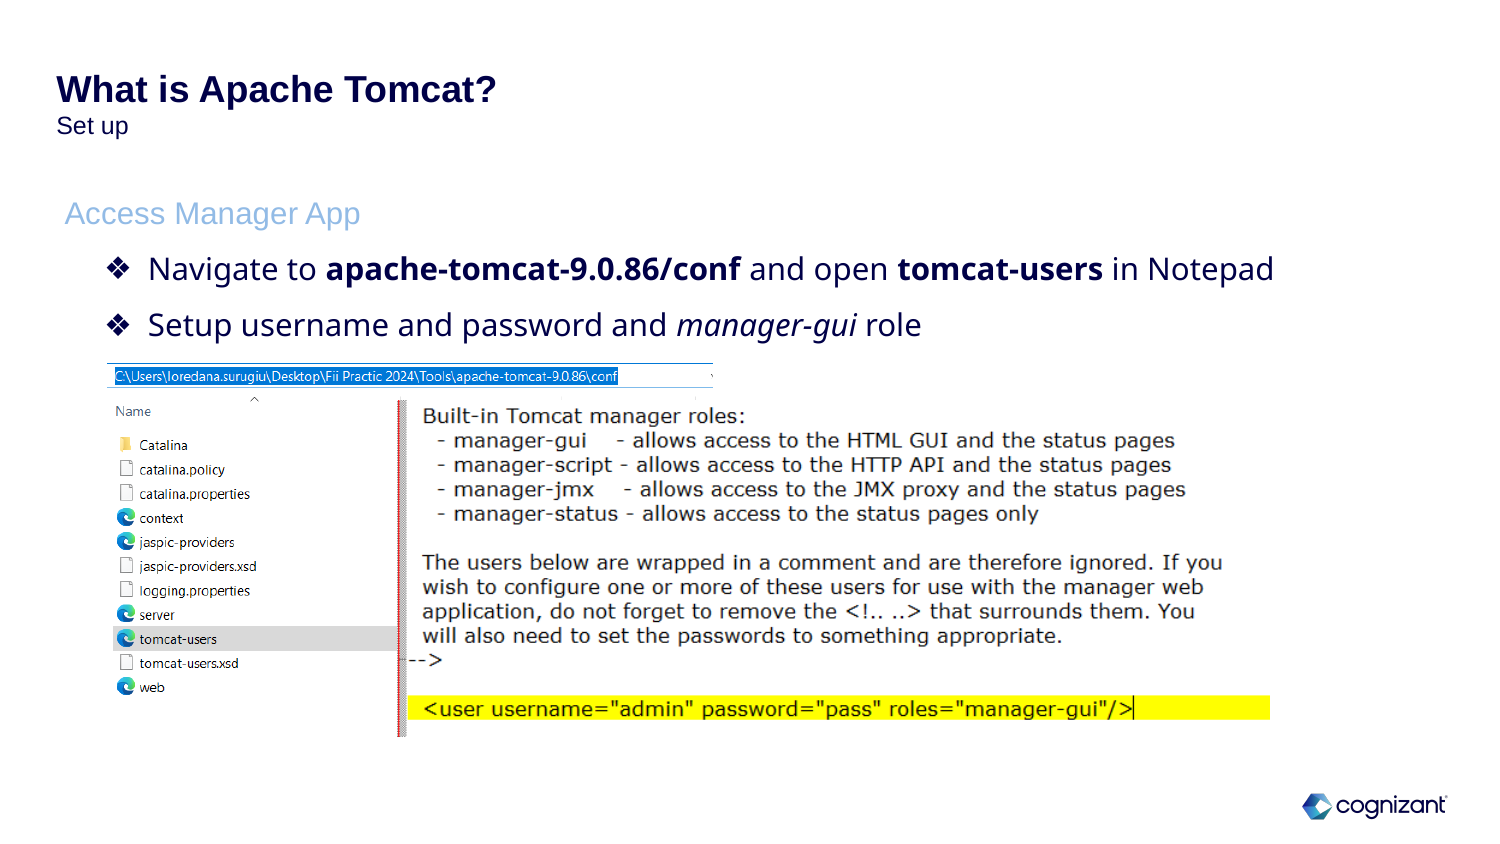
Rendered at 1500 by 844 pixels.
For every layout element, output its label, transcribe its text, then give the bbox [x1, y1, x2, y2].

picture [107, 362, 1270, 737]
list Set up [56, 106, 1432, 143]
text_box Access Manager App Navigate to apache-tomcat-9.0.86/conf and open tomcat-users in Notepad Setup username and password and manager-gui role [49, 159, 1392, 428]
picture [1289, 781, 1458, 832]
title What is Apache Tomcat? [56, 68, 1386, 107]
